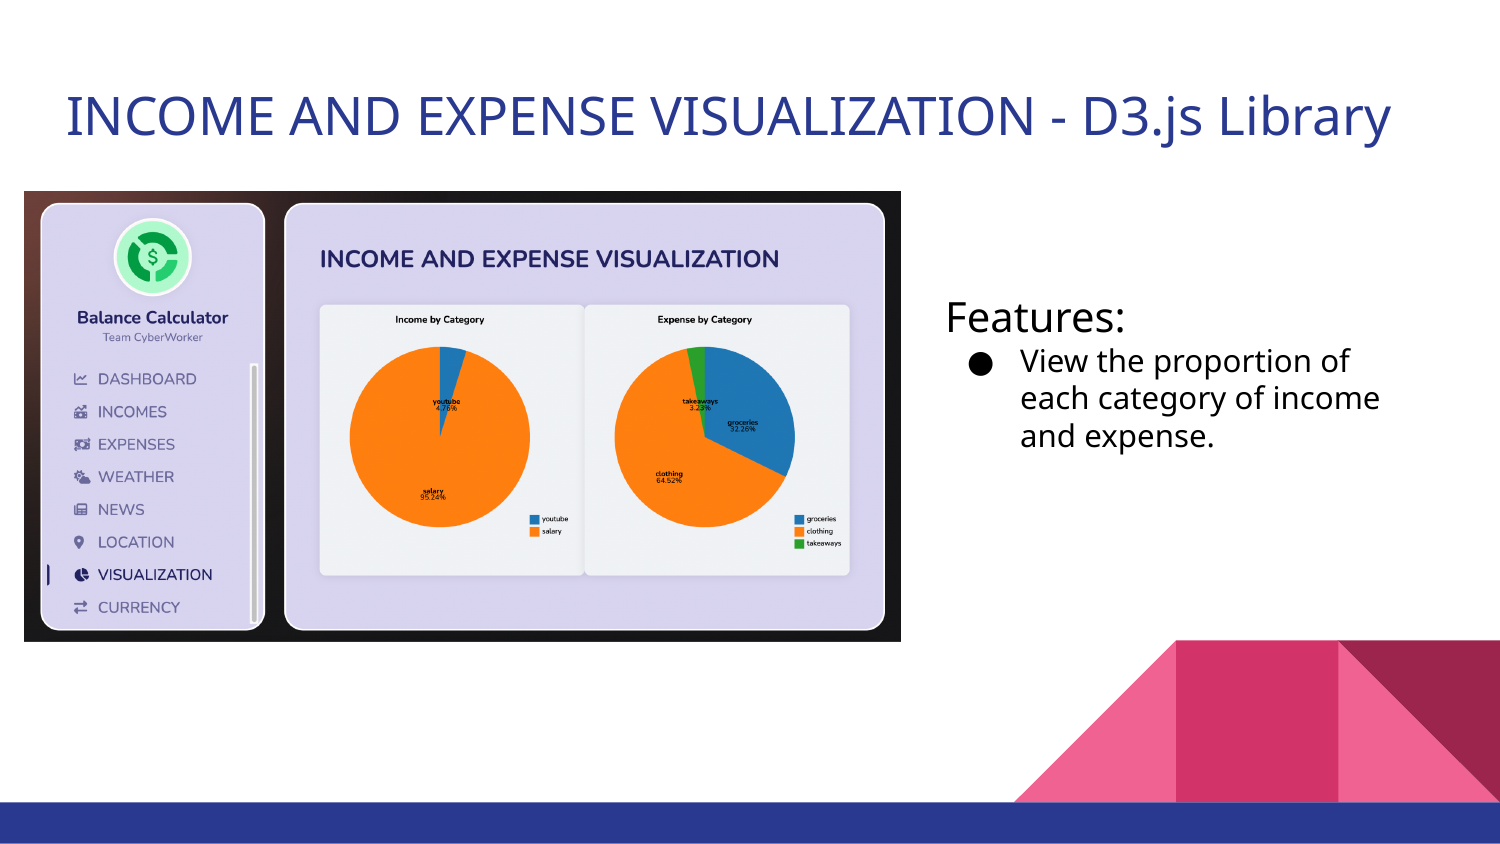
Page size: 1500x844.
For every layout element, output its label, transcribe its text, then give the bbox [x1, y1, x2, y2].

title INCOME AND EXPENSE VISUALIZATION - D3.js Library [51, 67, 1449, 167]
picture [24, 191, 901, 642]
text_box Features: View the proportion of each category of income and expense. [930, 276, 1430, 469]
